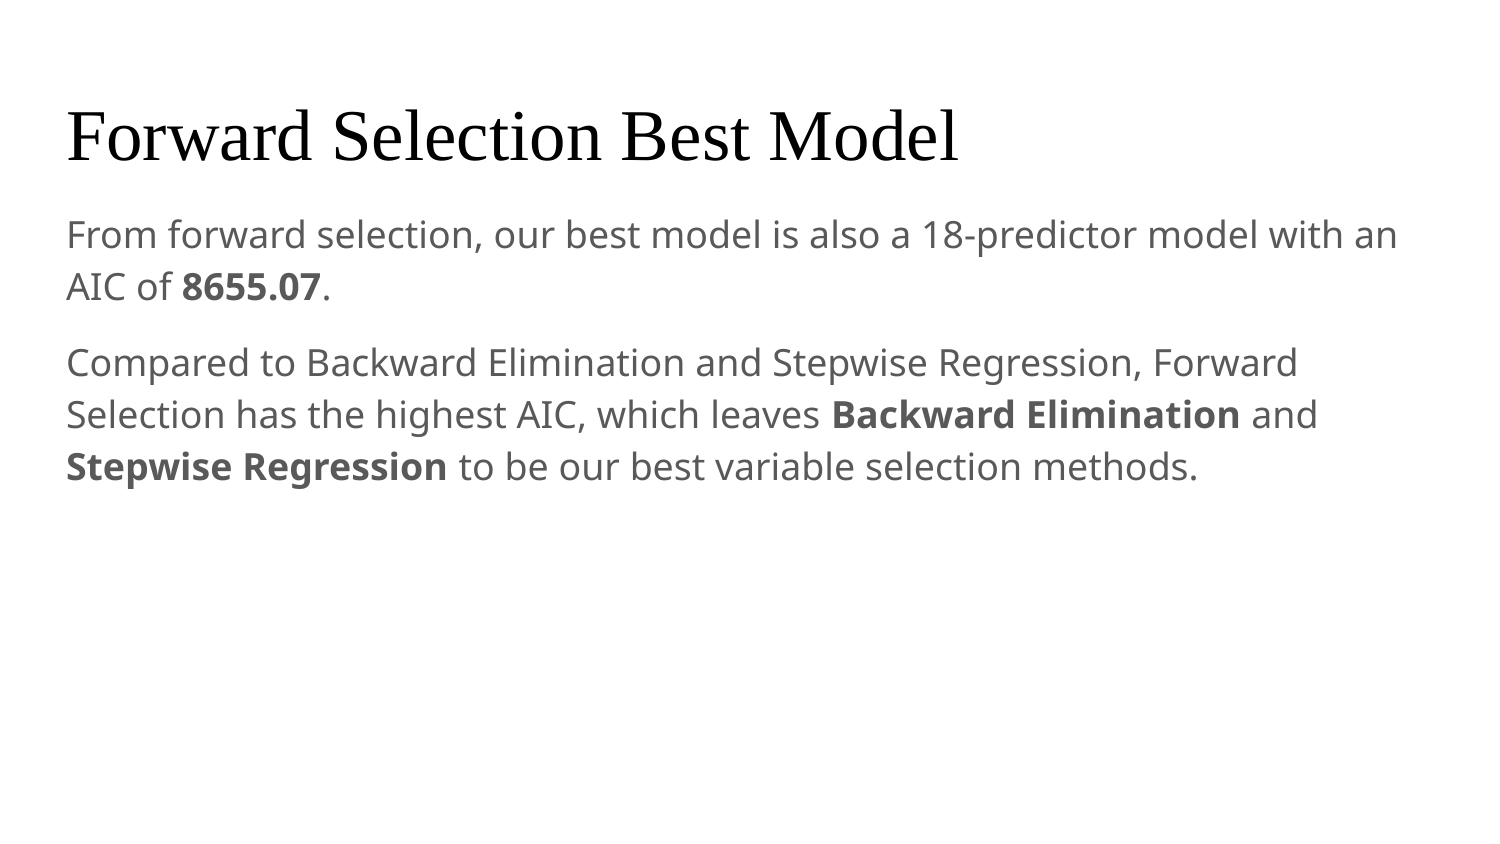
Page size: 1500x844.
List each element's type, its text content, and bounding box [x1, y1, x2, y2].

list From forward selection, our best model is also a 18-predictor model with an AIC of 8655.07. Compared to Backward Elimination and Stepwise Regression, Forward Selection has the highest AIC, which leaves Backward Elimination and Stepwise Regression to be our best variable selection methods. [51, 189, 1449, 750]
title Forward Selection Best Model [51, 72, 1449, 167]
